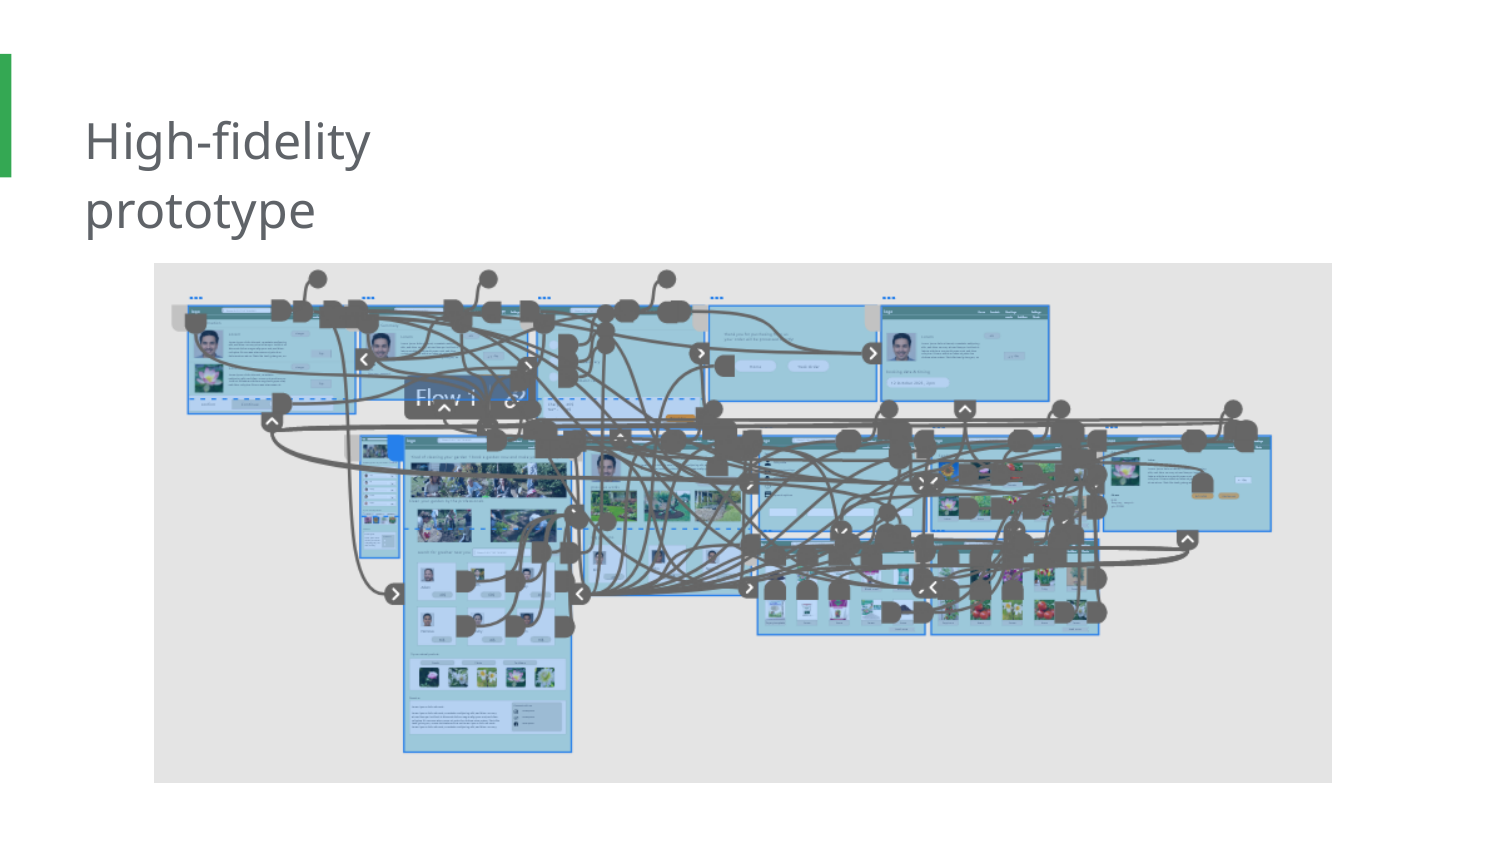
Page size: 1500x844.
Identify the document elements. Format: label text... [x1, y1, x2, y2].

text_box High-fidelity prototype [84, 85, 1234, 254]
picture [154, 263, 1332, 783]
